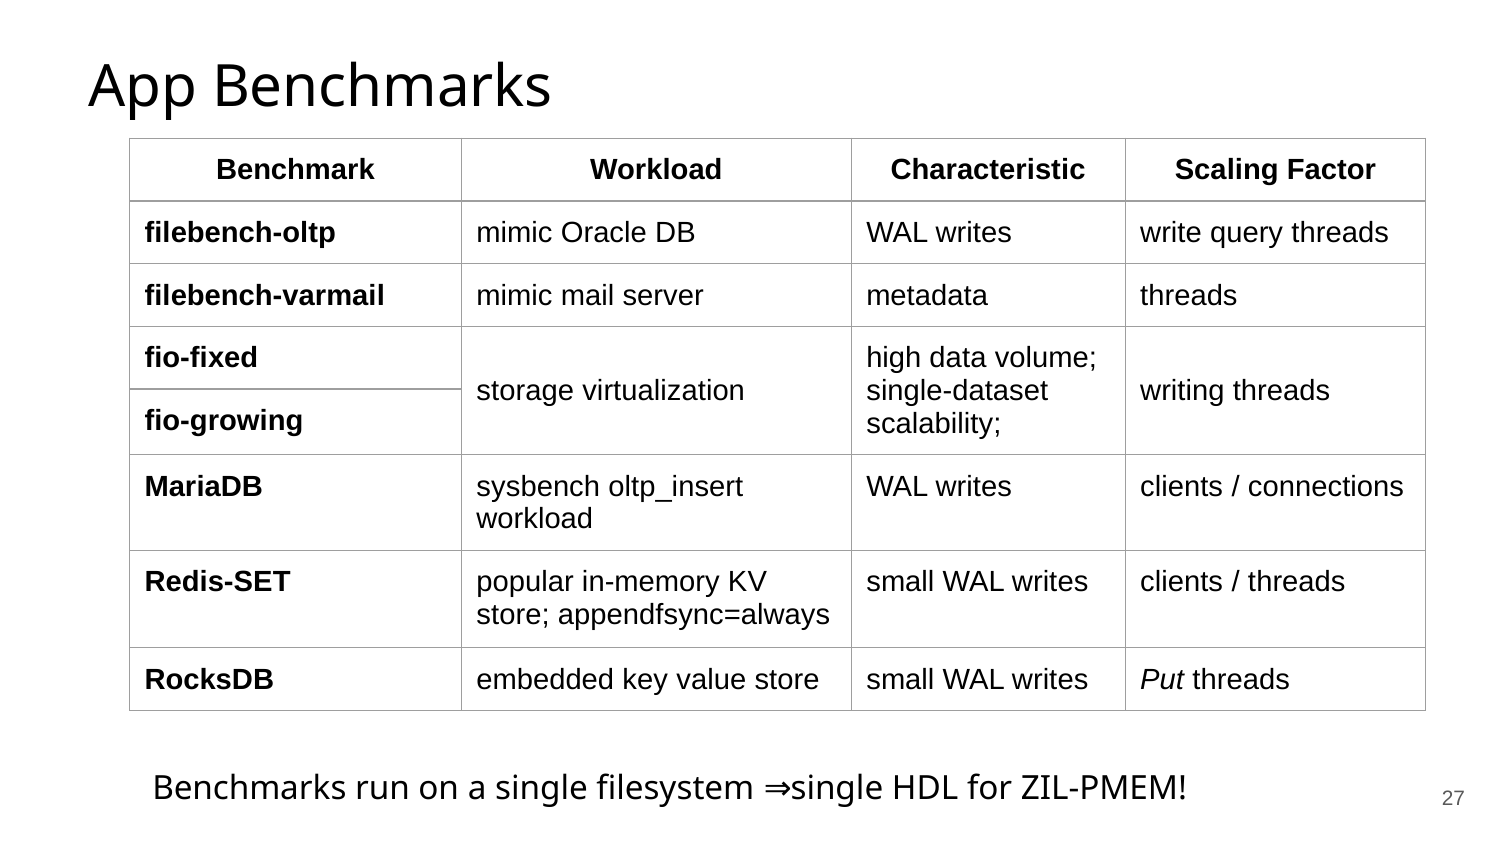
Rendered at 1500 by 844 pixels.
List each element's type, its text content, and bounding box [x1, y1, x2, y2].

table_cell fio-fixed [130, 327, 461, 388]
table_cell write query threads [1126, 202, 1425, 263]
table_cell clients / threads [1126, 551, 1425, 647]
table_header Workload [462, 139, 851, 200]
table_cell metadata [852, 264, 1125, 326]
table_cell mimic mail server [462, 264, 851, 326]
table_header Benchmark [130, 139, 461, 200]
table_cell RocksDB [130, 648, 461, 710]
table_cell mimic Oracle DB [462, 202, 851, 263]
table_cell storage virtualization [462, 327, 851, 454]
table_cell embedded key value store [462, 648, 851, 710]
table_cell writing threads [1126, 327, 1425, 454]
slide_number ‹#› [1389, 764, 1480, 830]
table_cell popular in-memory KV store; appendfsync=always [462, 551, 851, 647]
table_cell clients / connections [1126, 455, 1425, 550]
table_cell Redis-SET [130, 551, 461, 647]
table_cell high data volume; single-dataset scalability; [852, 327, 1125, 454]
table_cell small WAL writes [852, 551, 1125, 647]
text_box Benchmarks run on a single filesystem ⇒single HDL for ZIL-PMEM! [137, 751, 1344, 830]
table_cell filebench-varmail [130, 264, 461, 326]
table_header Scaling Factor [1126, 139, 1425, 200]
table_cell WAL writes [852, 455, 1125, 550]
table_cell fio-growing [130, 390, 461, 454]
table_cell small WAL writes [852, 648, 1125, 710]
table_cell sysbench oltp_insert workload [462, 455, 851, 550]
table_cell threads [1126, 264, 1425, 326]
table_cell MariaDB [130, 455, 461, 550]
table_cell WAL writes [852, 202, 1125, 263]
table_cell filebench-oltp [130, 202, 461, 263]
table_cell Put threads [1126, 648, 1425, 710]
title App Benchmarks [73, 33, 708, 165]
table_header Characteristic [852, 139, 1125, 200]
